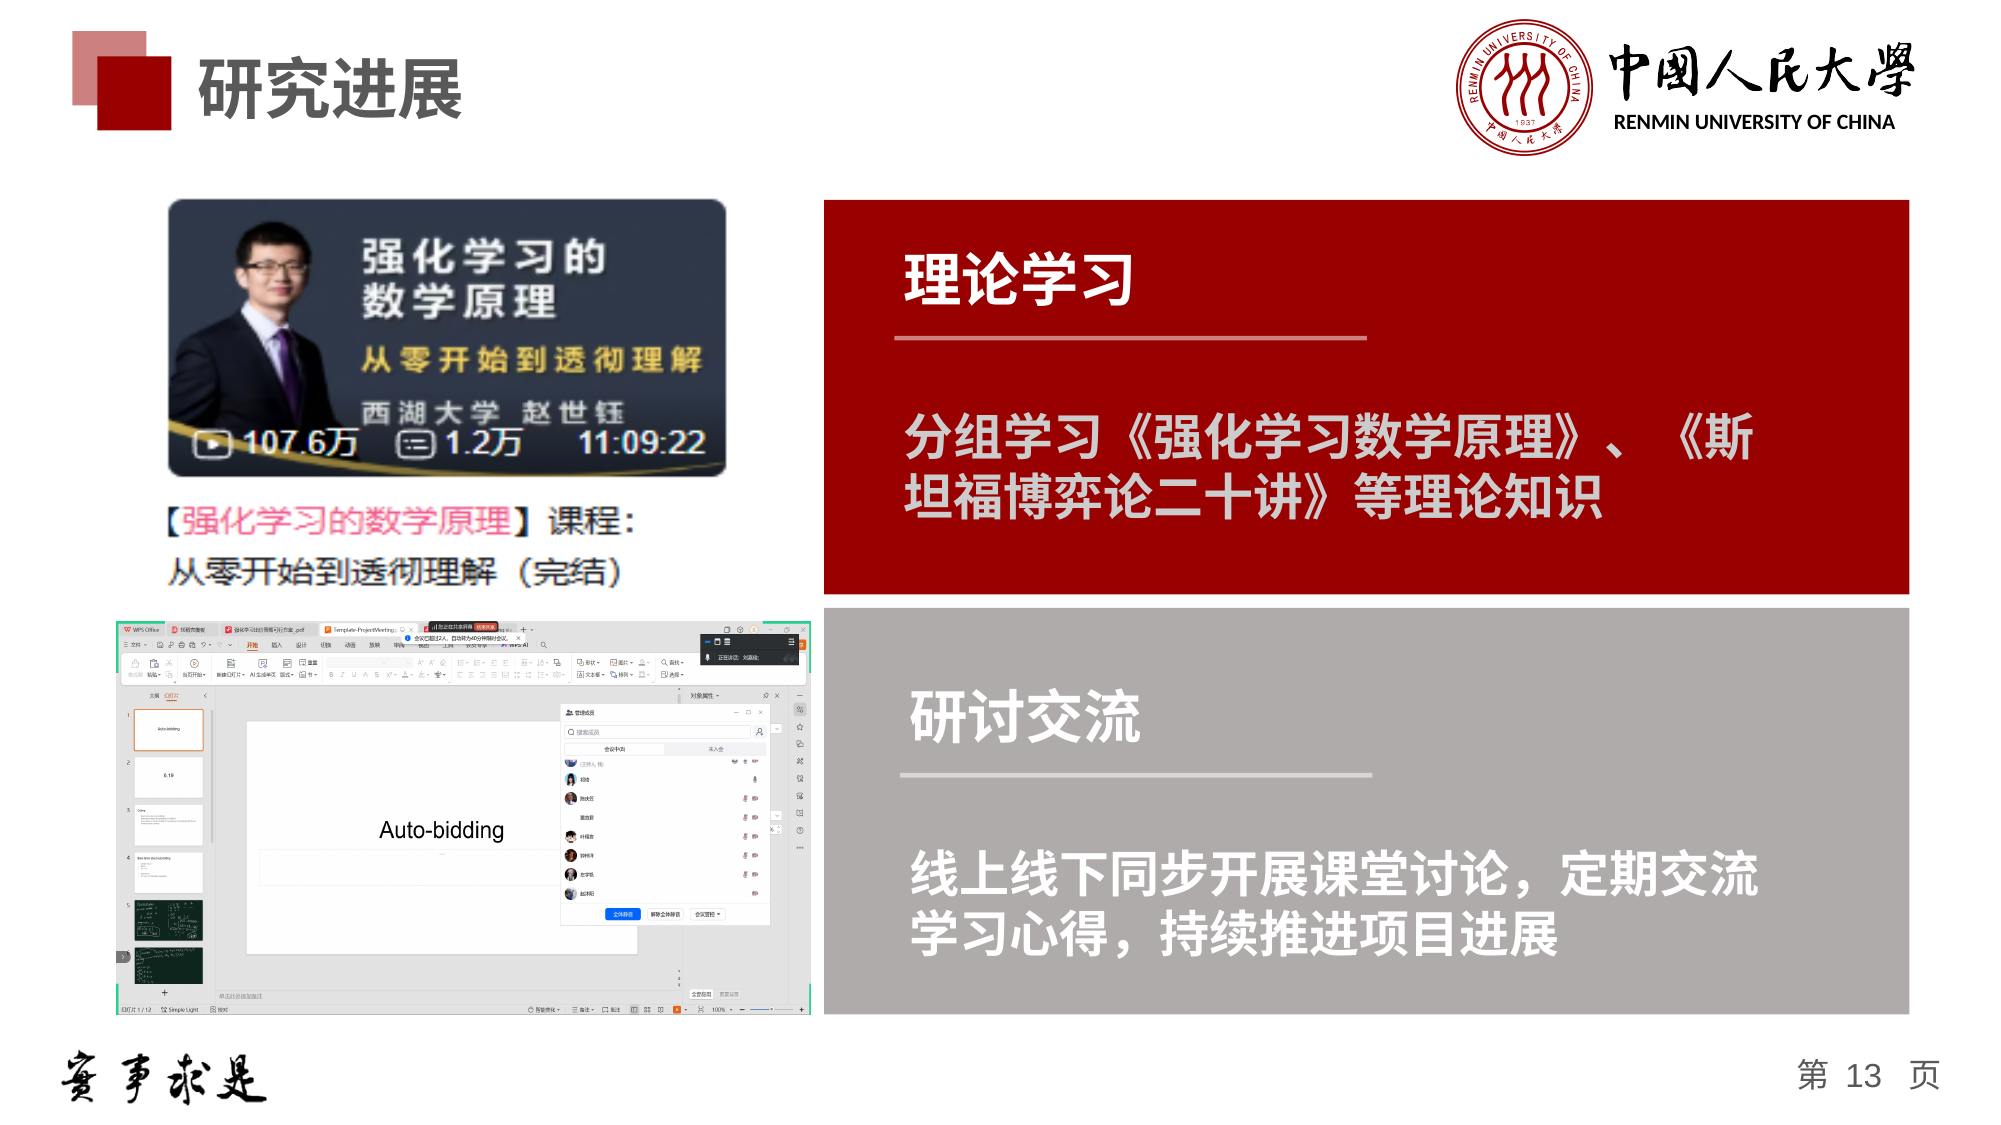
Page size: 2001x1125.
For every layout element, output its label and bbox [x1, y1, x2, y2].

text_box [824, 199, 1910, 595]
text_box [894, 672, 1792, 1043]
text_box [72, 31, 481, 136]
picture [151, 179, 732, 594]
text_box [888, 235, 1786, 536]
picture [39, 1043, 290, 1110]
text_box [824, 607, 1910, 1015]
picture [116, 621, 811, 1015]
text_box [1456, 19, 1928, 156]
